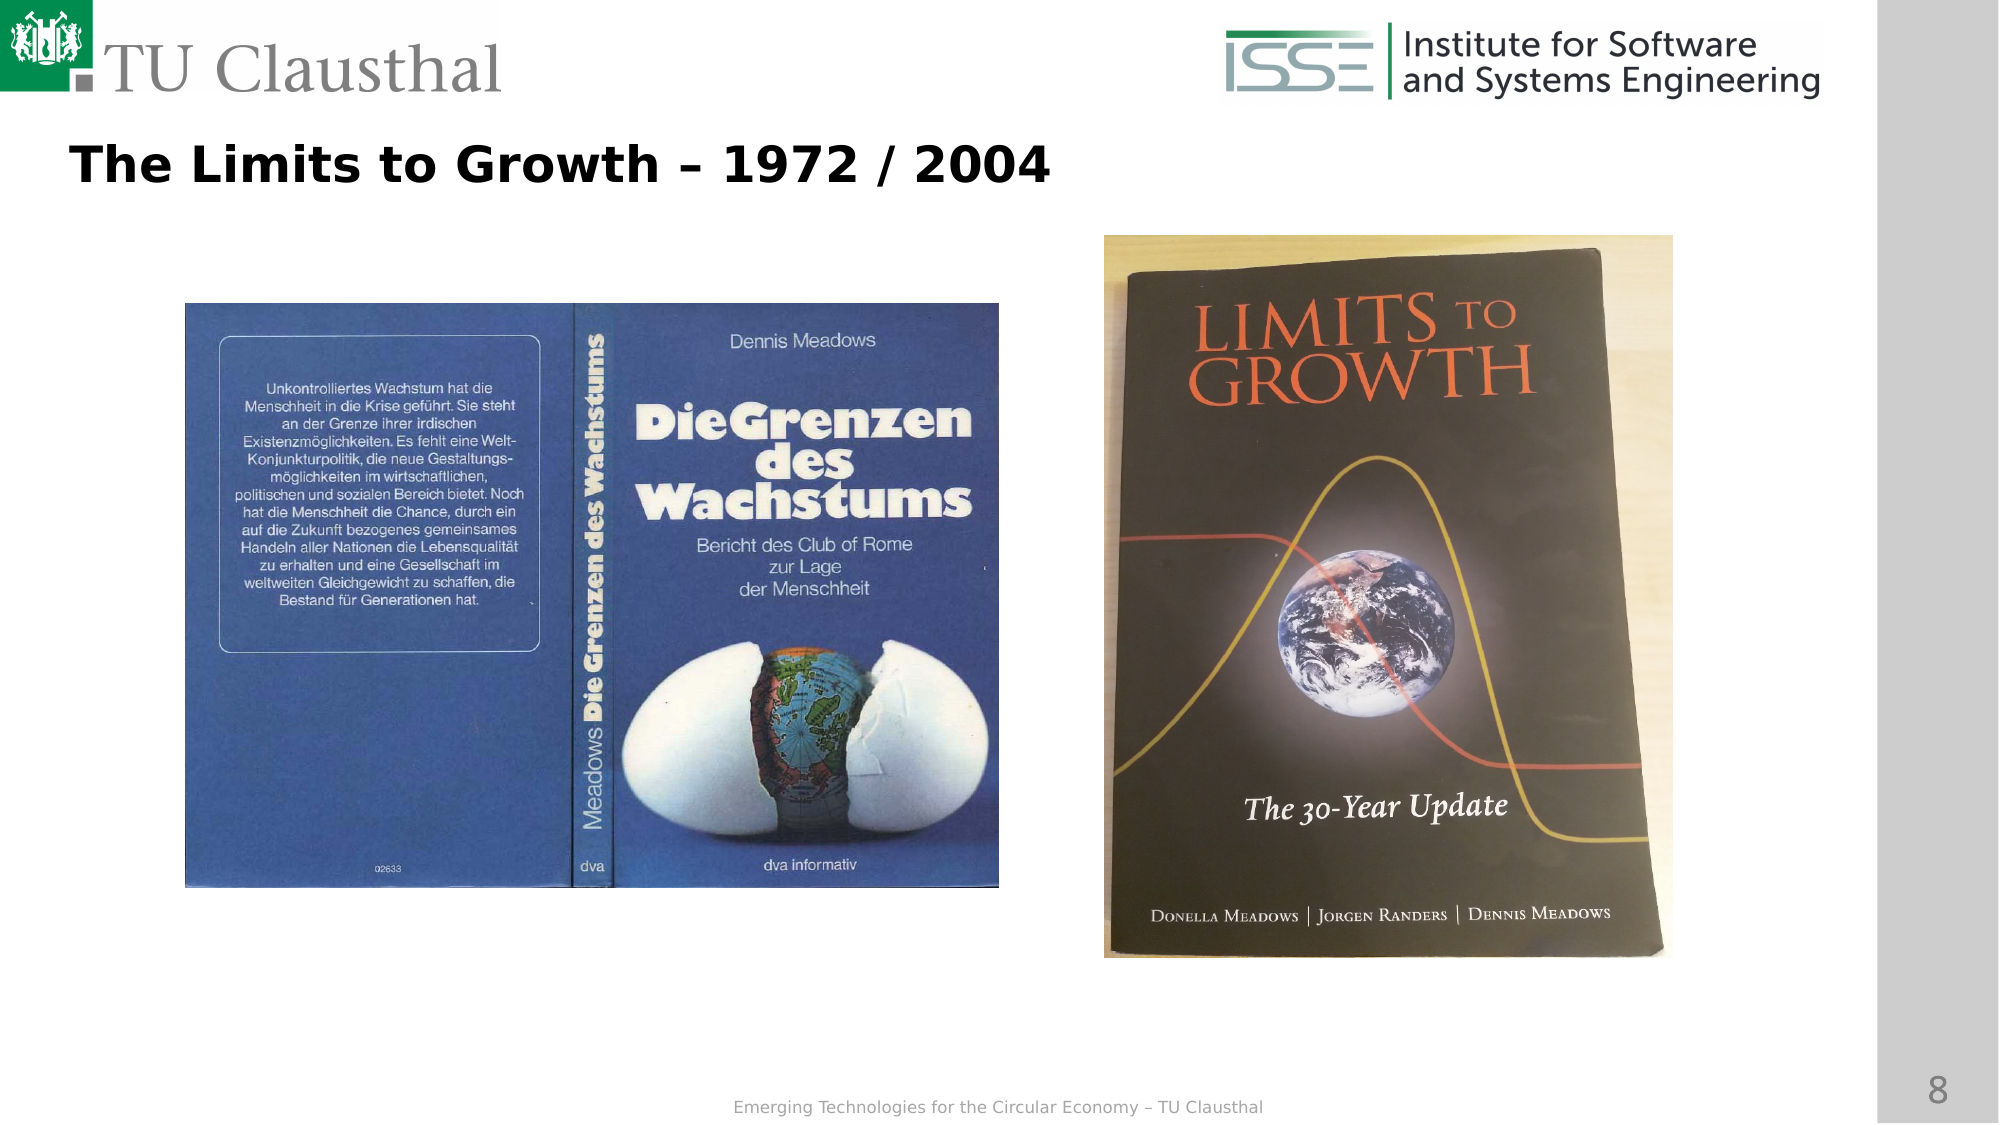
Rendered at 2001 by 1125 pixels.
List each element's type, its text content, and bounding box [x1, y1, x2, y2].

picture [185, 302, 999, 888]
picture [1104, 235, 1673, 958]
picture [1218, 22, 1825, 106]
picture [0, 0, 501, 92]
text_box The Limits to Growth – 1972 / 2004 [55, 125, 1818, 207]
text_box [55, 208, 1818, 1034]
